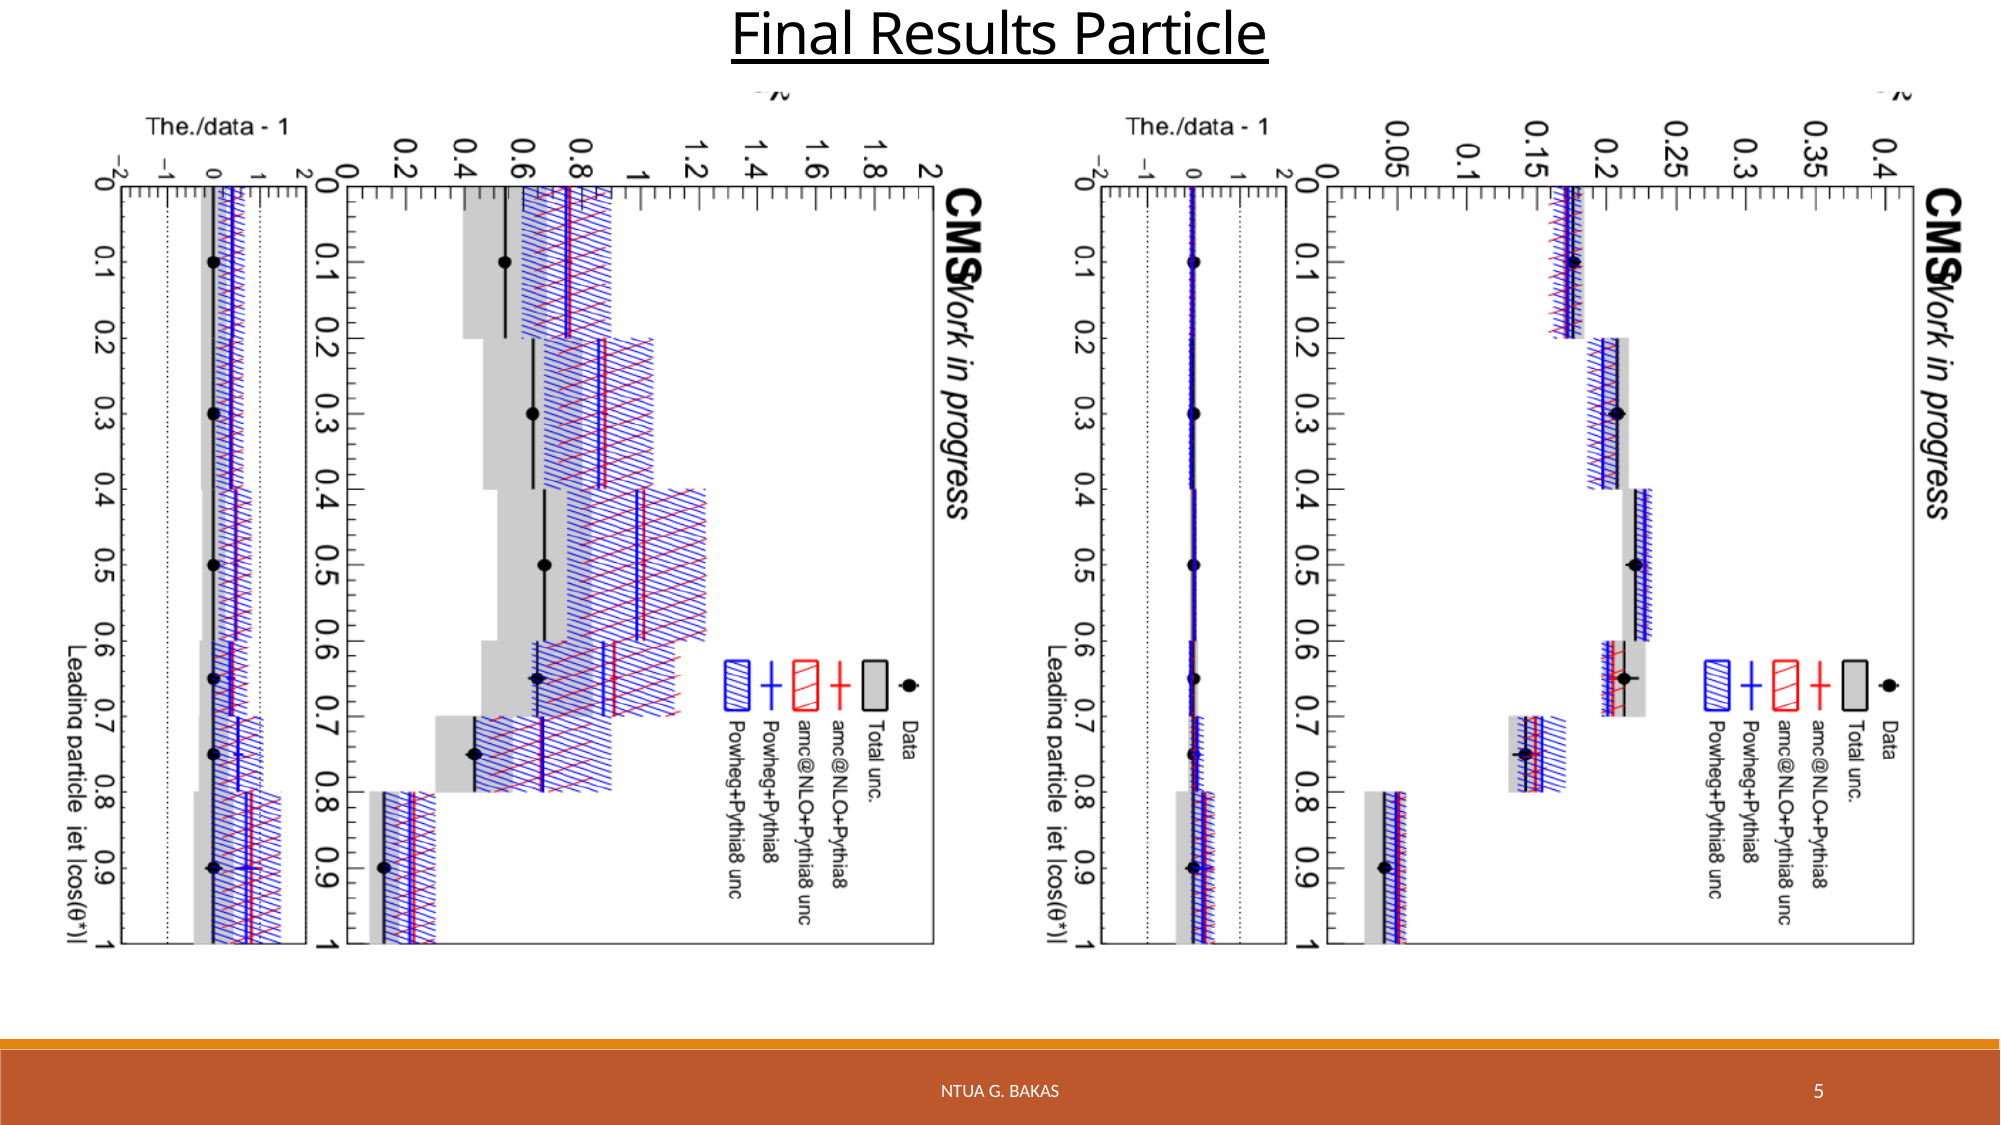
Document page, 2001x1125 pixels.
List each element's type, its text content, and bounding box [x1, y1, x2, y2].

picture [38, 71, 982, 1054]
picture [1018, 71, 1962, 1054]
footer NTUA G. Bakas [604, 1059, 1396, 1120]
text_box Final Results Particle [136, 0, 1863, 75]
slide_number 5 [1624, 1061, 1840, 1120]
